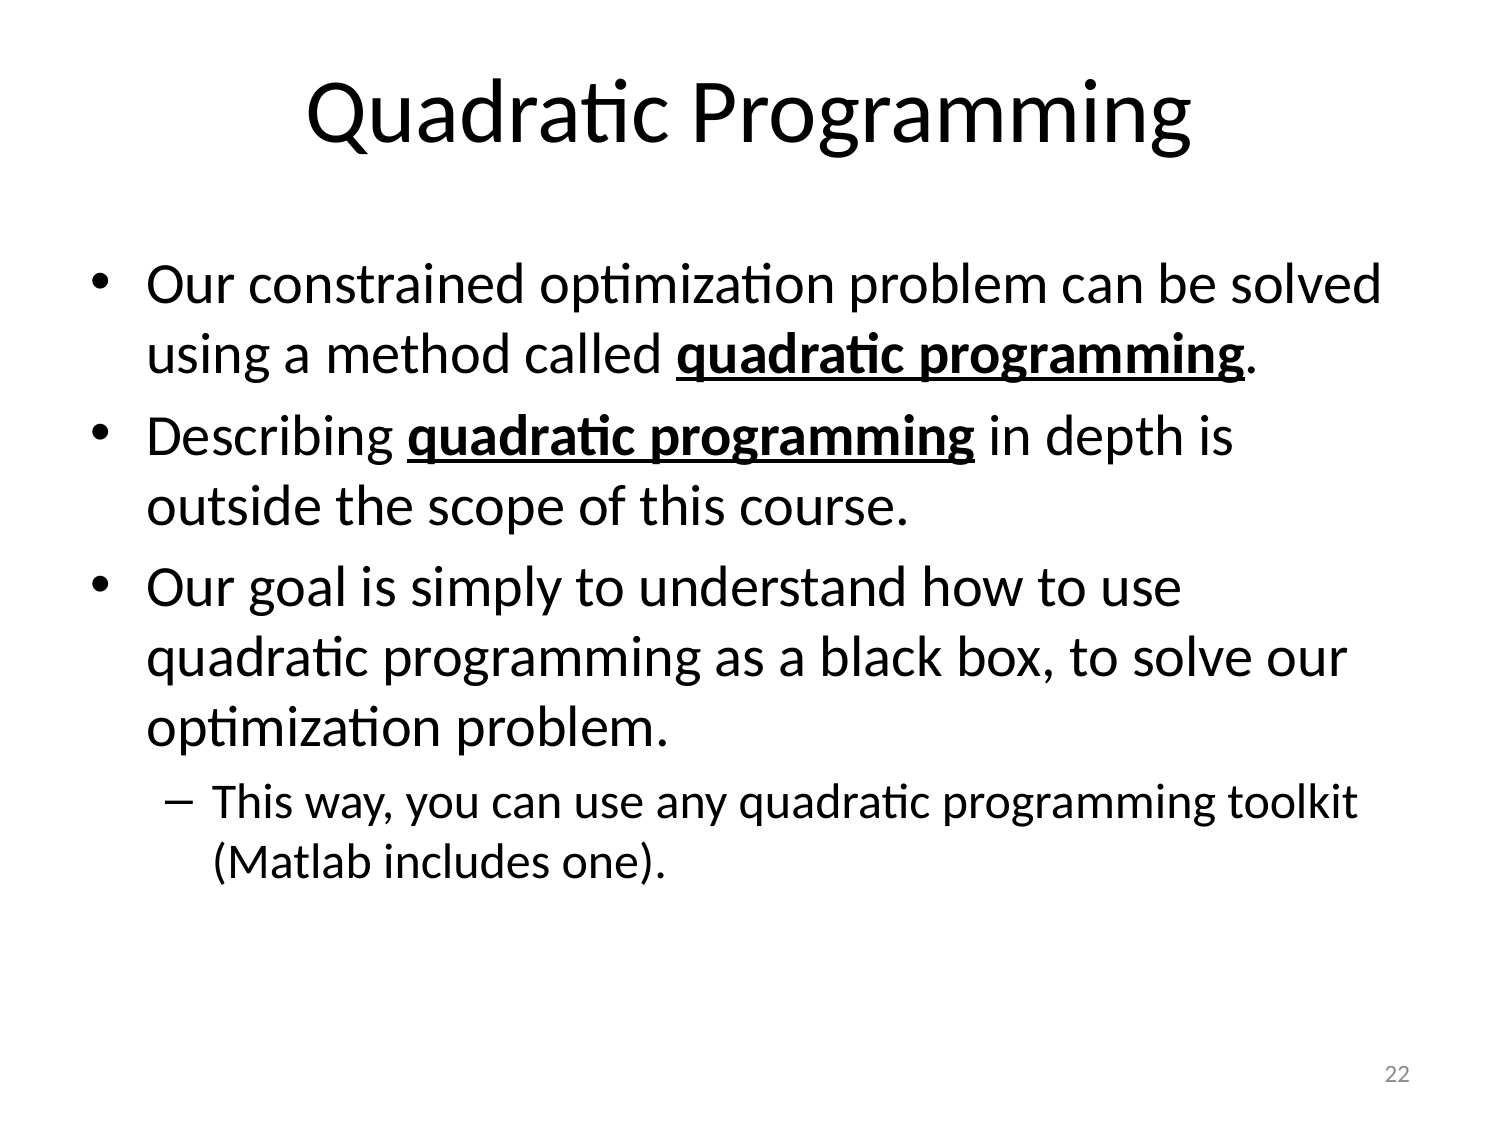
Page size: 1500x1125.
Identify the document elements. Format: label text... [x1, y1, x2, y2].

title Quadratic Programming [75, 24, 1425, 188]
slide_number 22 [1074, 1042, 1425, 1103]
list Our constrained optimization problem can be solved using a method called quadratic programming. Describing quadratic programming in depth is outside the scope of this course. Our goal is simply to understand how to use quadratic programming as a black box, to solve our optimization problem. This way, you can use any quadratic programming toolkit (Matlab includes one). [75, 237, 1425, 1038]
